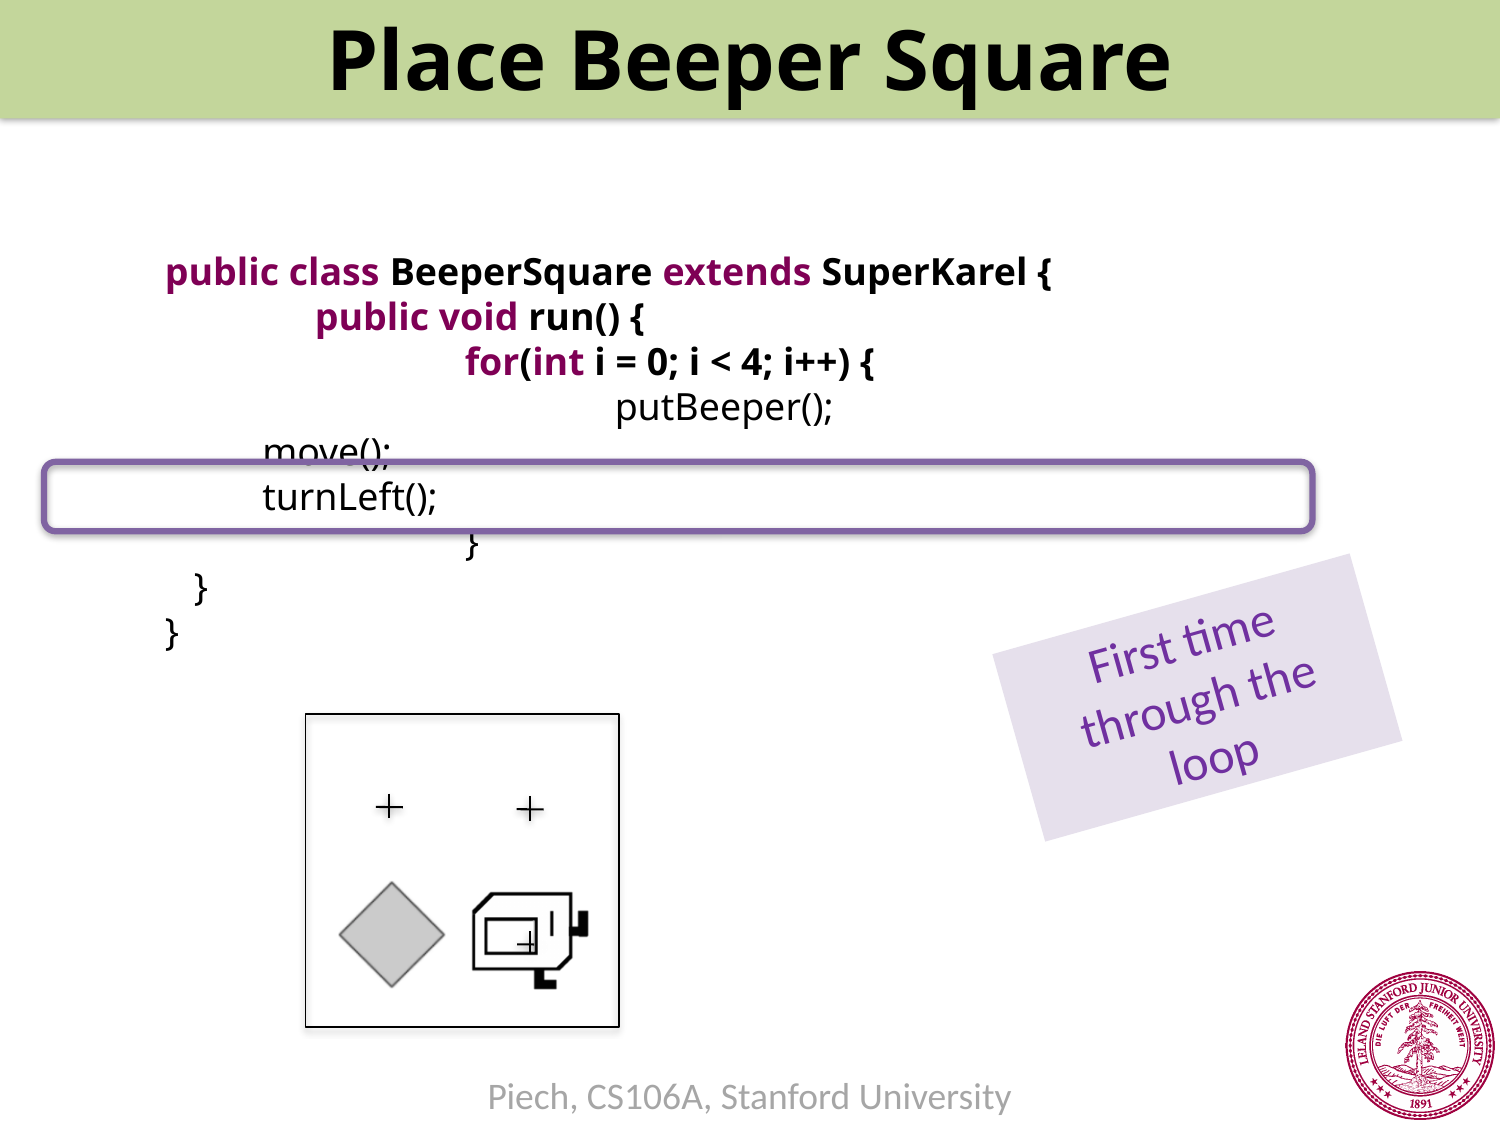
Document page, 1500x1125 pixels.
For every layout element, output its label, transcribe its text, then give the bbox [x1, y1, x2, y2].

picture [1345, 971, 1495, 1120]
picture [333, 876, 453, 997]
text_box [305, 713, 620, 1028]
text_box Place Beeper Square [0, 0, 1500, 122]
text_box First time through the loop [992, 553, 1403, 842]
picture [462, 869, 598, 1005]
text_box public class BeeperSquare extends SuperKarel { public void run() { for(int i = 0; i < 4; i++) { putBeeper(); move(); turnLeft(); } } } [150, 240, 1392, 661]
text_box [43, 461, 1314, 533]
